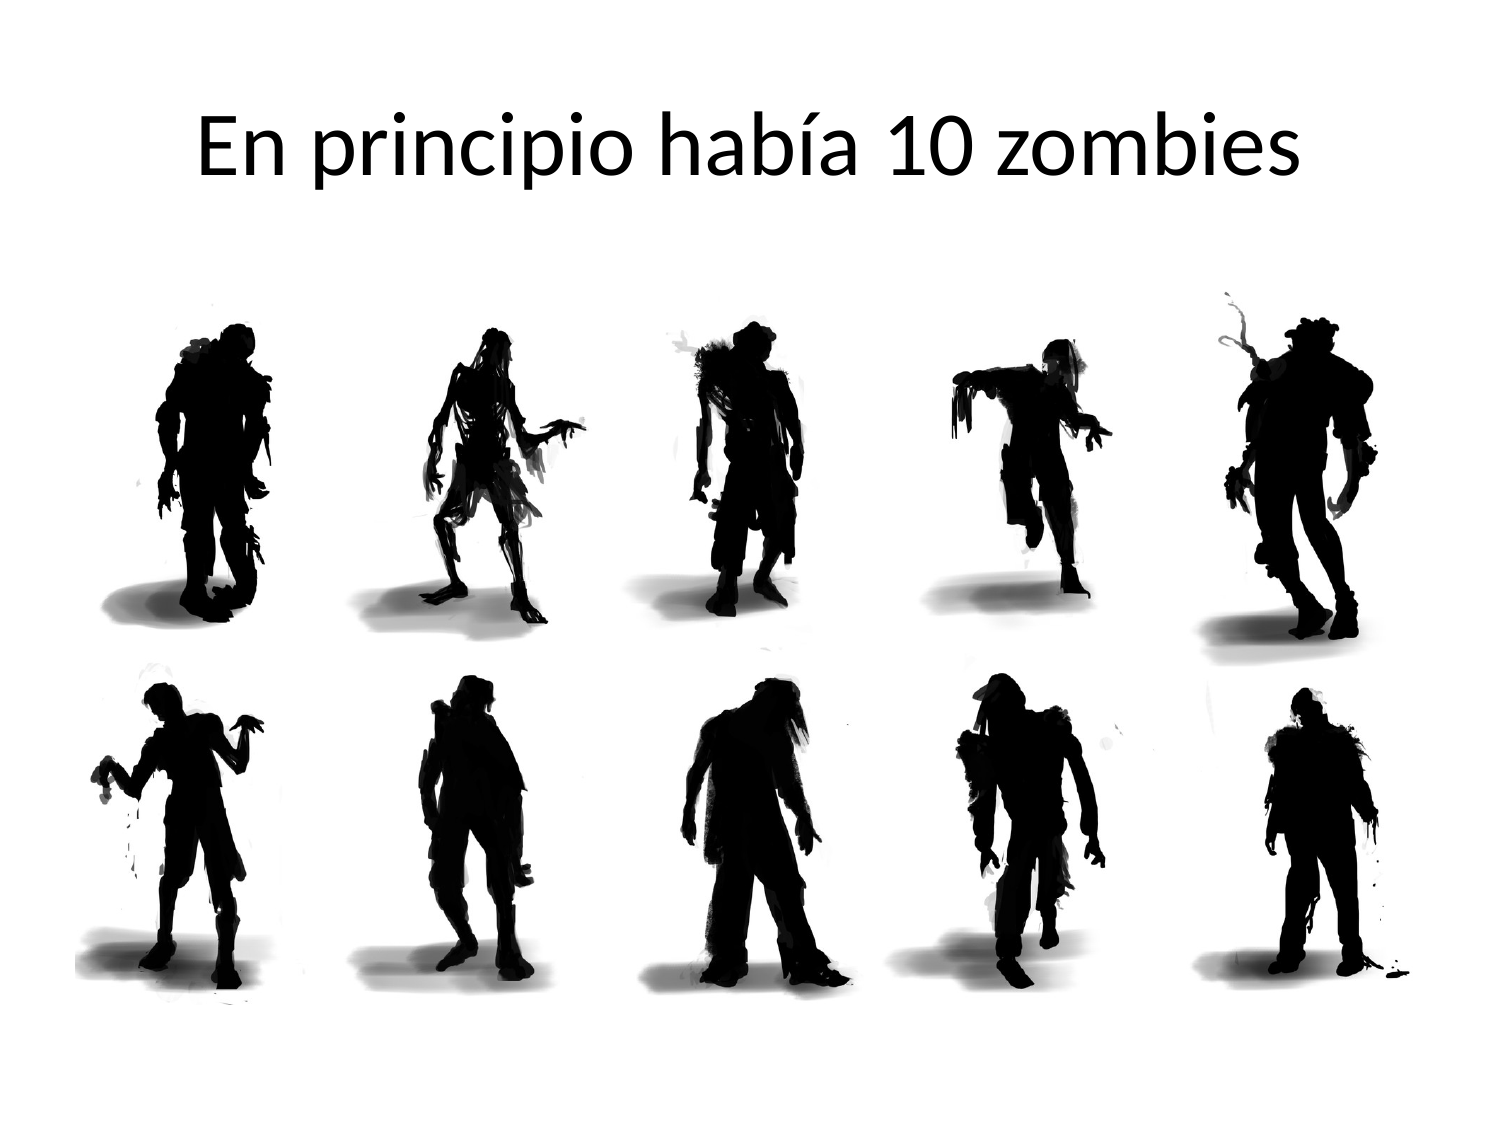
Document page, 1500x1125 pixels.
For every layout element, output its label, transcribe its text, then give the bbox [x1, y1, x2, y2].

text_box En principio había 10 zombies [75, 76, 1425, 202]
picture [74, 262, 1425, 1005]
